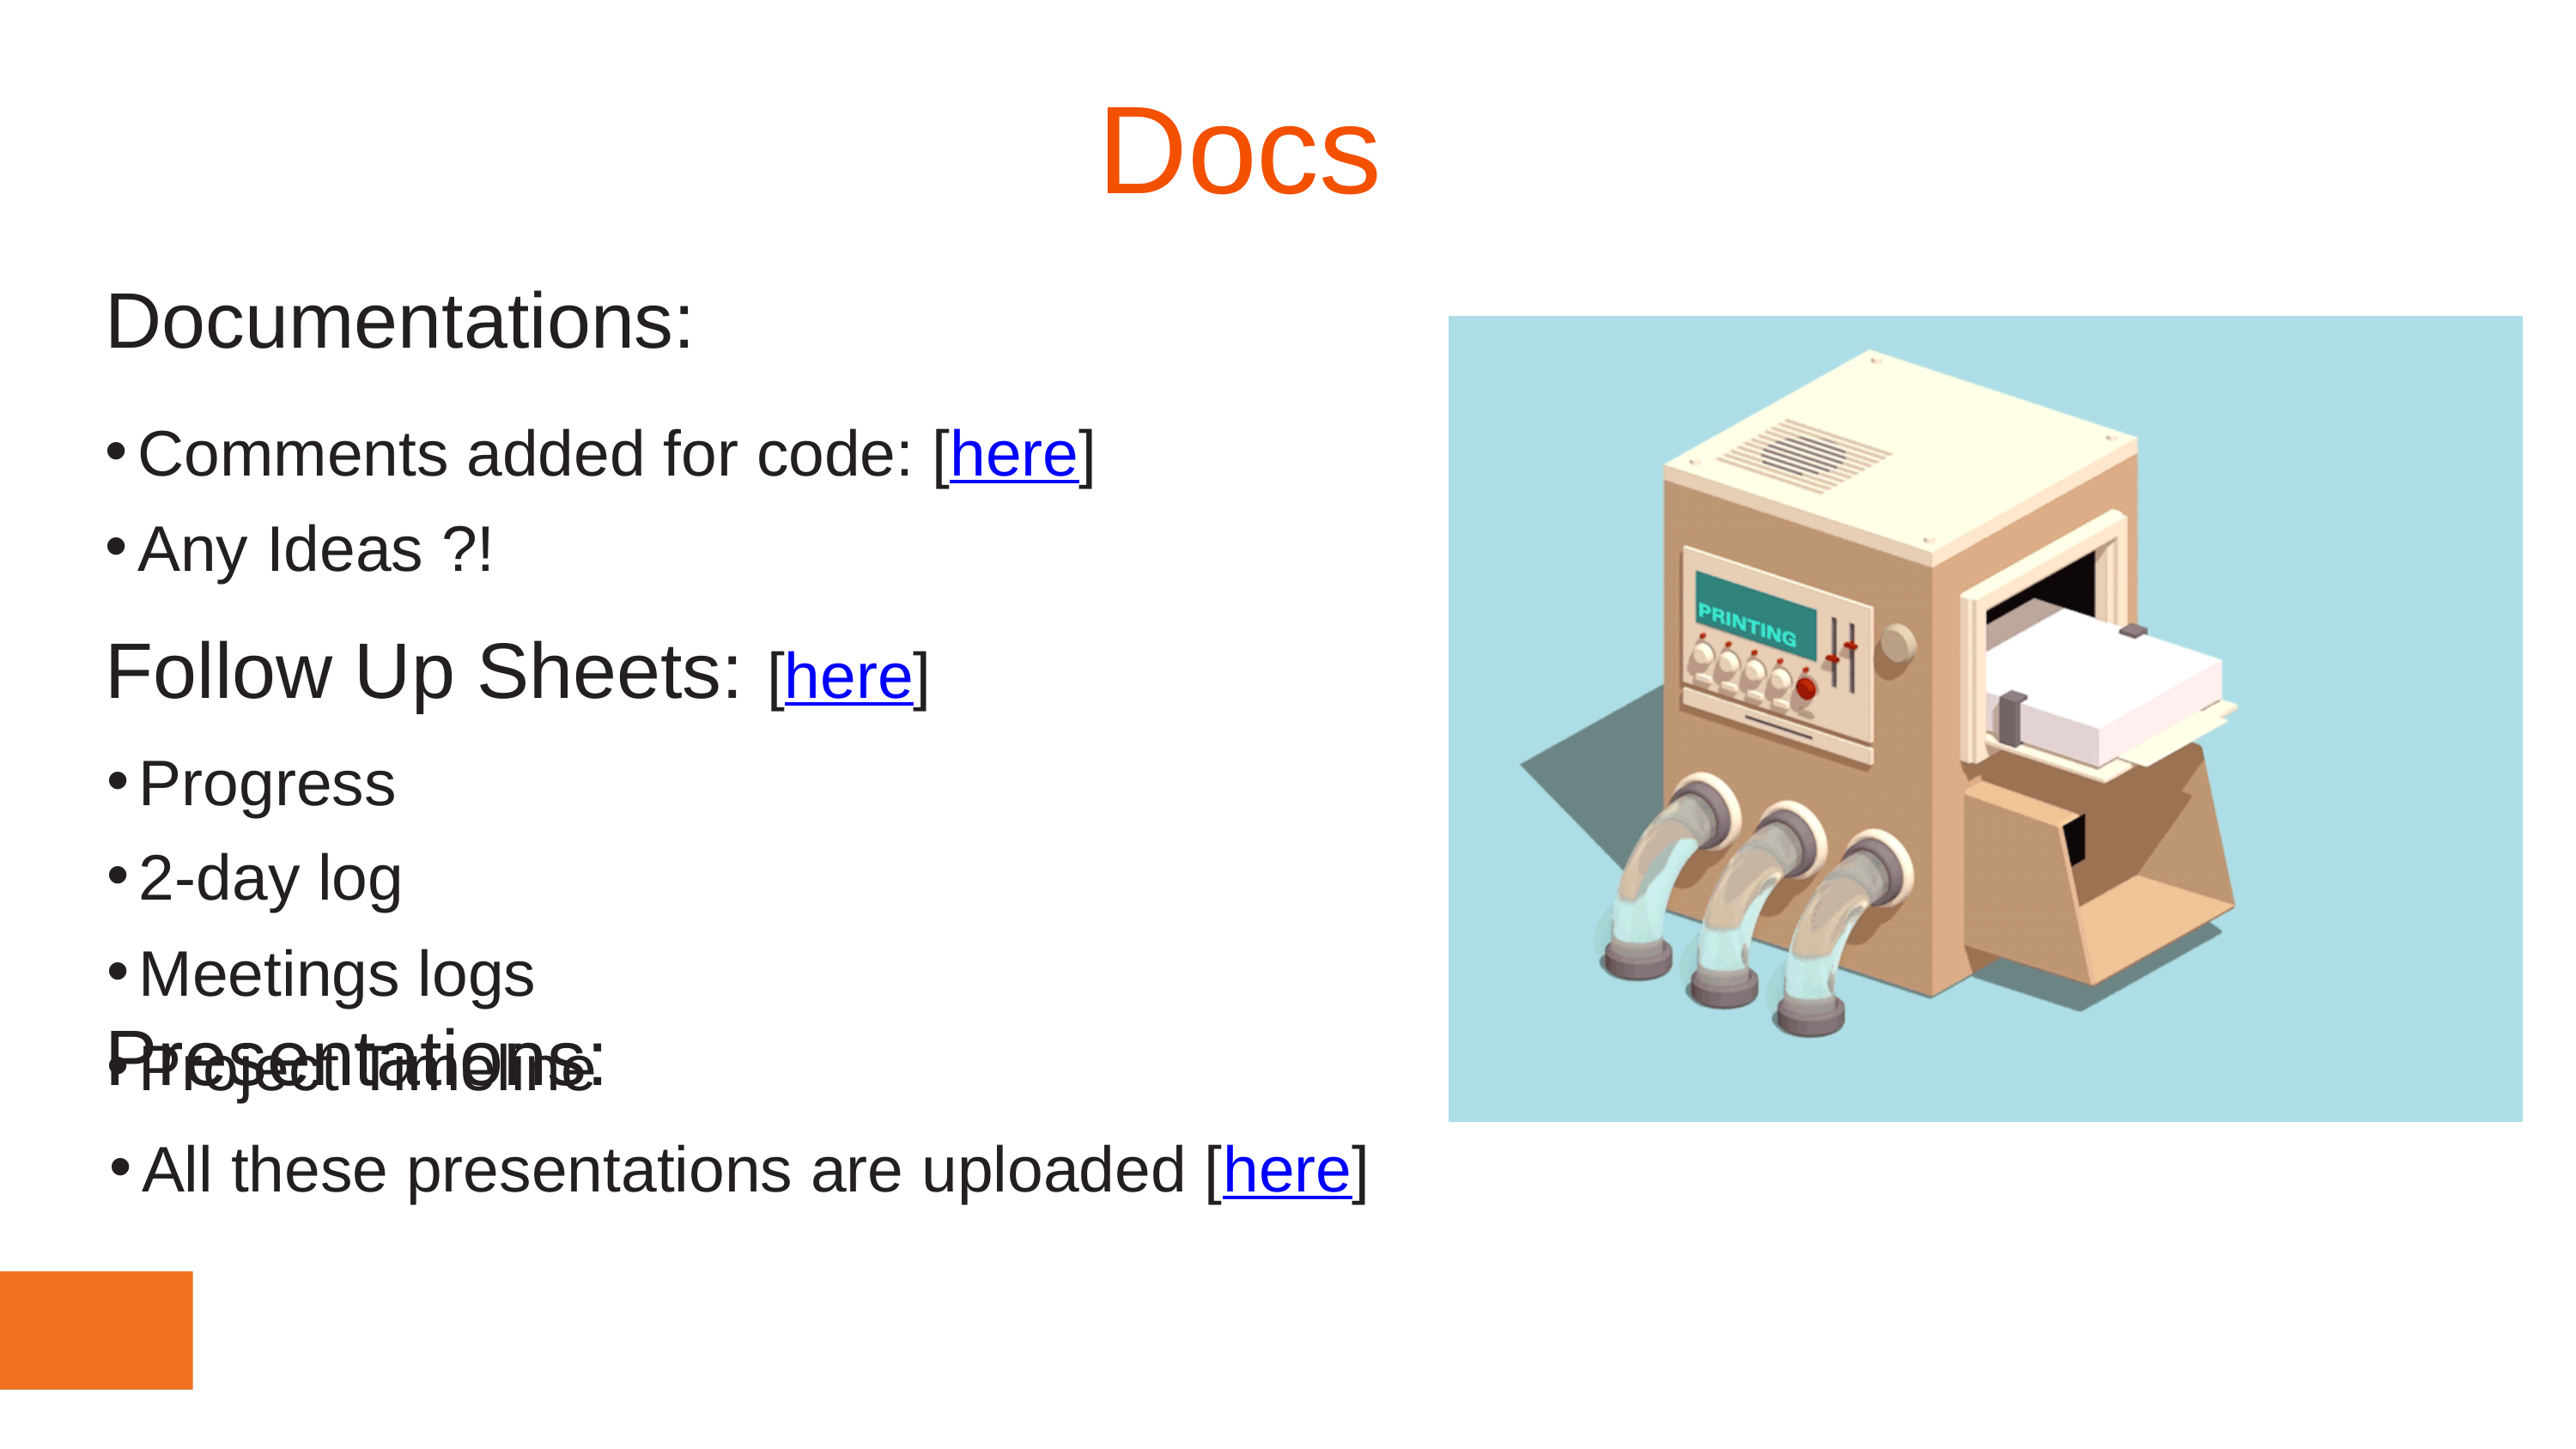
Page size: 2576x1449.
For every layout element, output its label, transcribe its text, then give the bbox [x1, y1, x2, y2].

text_box Documentations: [92, 273, 1319, 381]
text_box [0, 1271, 193, 1449]
text_box Docs [285, 69, 2194, 219]
text_box Follow Up Sheets: [here] [92, 624, 1319, 732]
text_box Presentations: [92, 1010, 1319, 1119]
text_box Comments added for code: [here] Any Ideas ?! [92, 405, 1444, 634]
text_box All these presentations are uploaded [here] [96, 1121, 1631, 1272]
text_box Progress 2-day log Meetings logs Project Timeline [94, 734, 1268, 982]
picture [1449, 316, 2523, 1122]
